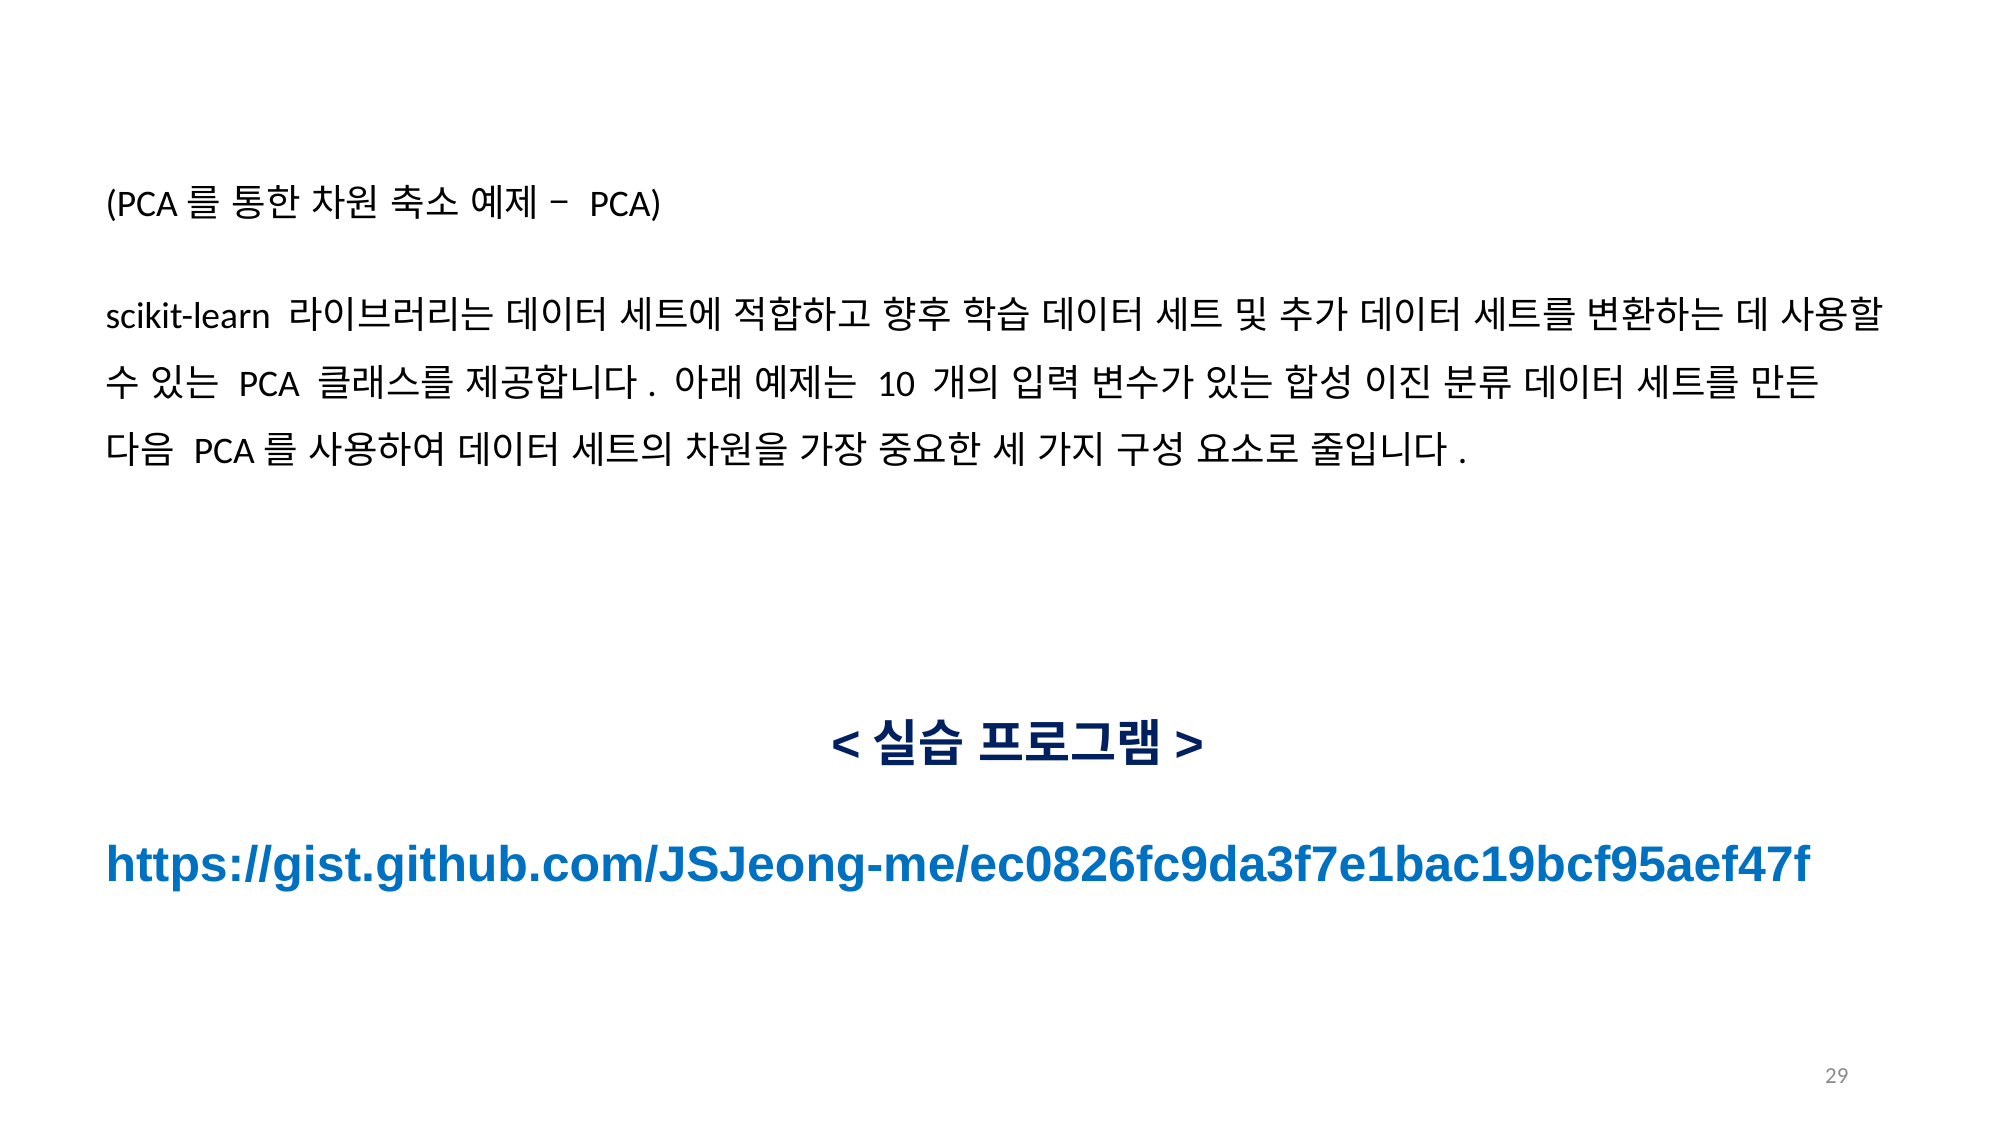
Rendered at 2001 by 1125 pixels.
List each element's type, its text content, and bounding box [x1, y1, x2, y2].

text_box <실습 프로그램> https://gist.github.com/JSJeong-me/ec0826fc9da3f7e1bac19bcf95aef47f [90, 704, 1945, 899]
slide_number 28 [1413, 1044, 1864, 1104]
text_box (PCA를 통한 차원 축소 예제 – PCA) scikit-learn 라이브러리는 데이터 세트에 적합하고 향후 학습 데이터 세트 및 추가 데이터 세트를 변환하는 데 사용할 수 있는 PCA 클래스를 제공합니다. 아래 예제는 10 개의 입력 변수가 있는 합성 이진 분류 데이터 세트를 만든 다음 PCA를 사용하여 데이터 세트의 차원을 가장 중요한 세 가지 구성 요소로 줄입니다. [90, 171, 1903, 479]
